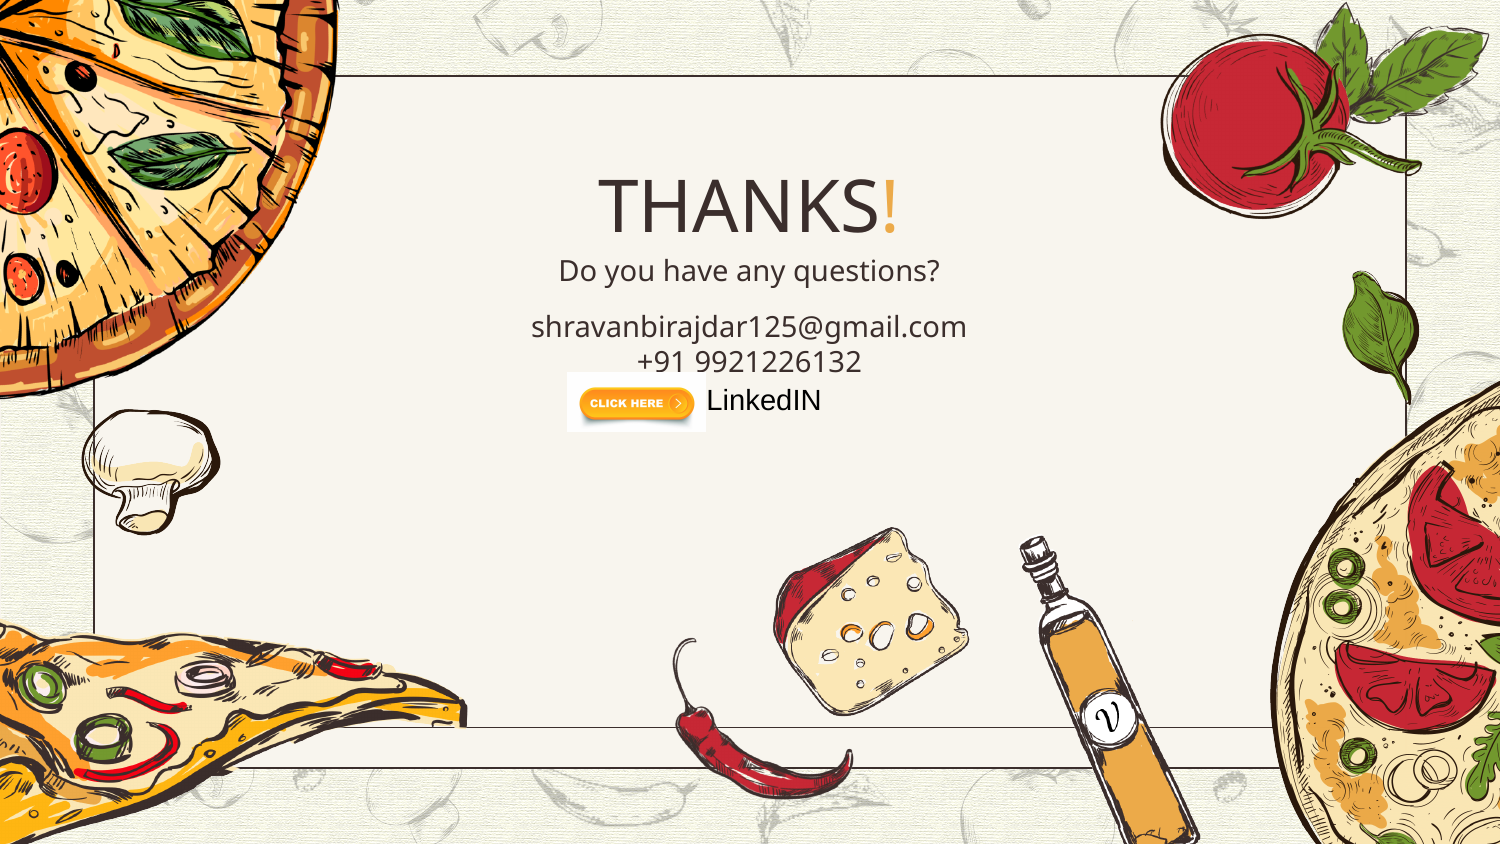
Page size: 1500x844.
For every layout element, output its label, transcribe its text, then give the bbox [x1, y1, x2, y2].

title THANKS! [487, 89, 1012, 237]
text_box LinkedIN [708, 373, 852, 424]
picture [0, 0, 1500, 844]
subtitle Do you have any questions? shravanbirajdar125@gmail.com +91 9921226132 [487, 237, 1012, 410]
